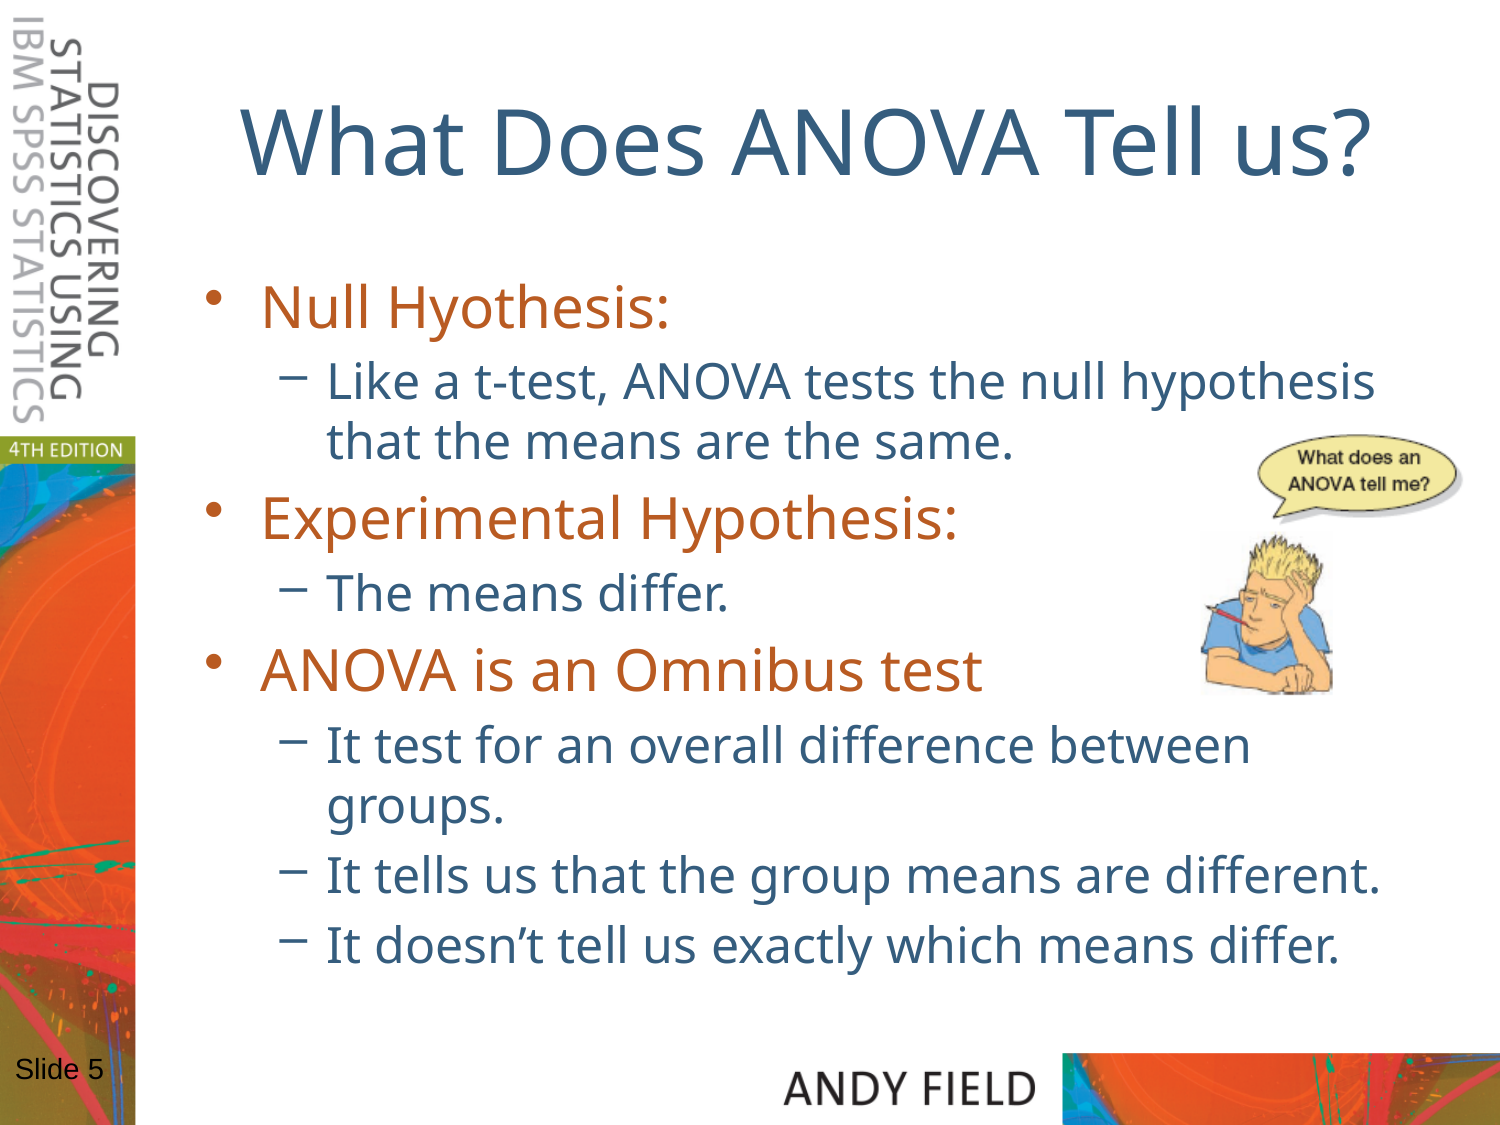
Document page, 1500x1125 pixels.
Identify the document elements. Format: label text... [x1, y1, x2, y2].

picture [1195, 433, 1471, 703]
title What Does ANOVA Tell us? [187, 45, 1425, 233]
slide_number Slide 5 [0, 1042, 141, 1103]
list Null Hyothesis: Like a t-test, ANOVA tests the null hypothesis that the means are the same. Experimental Hypothesis: The means differ. ANOVA is an Omnibus test It test for an overall difference between groups. It tells us that the group means are different. It doesn’t tell us exactly which means differ. [189, 262, 1425, 1005]
